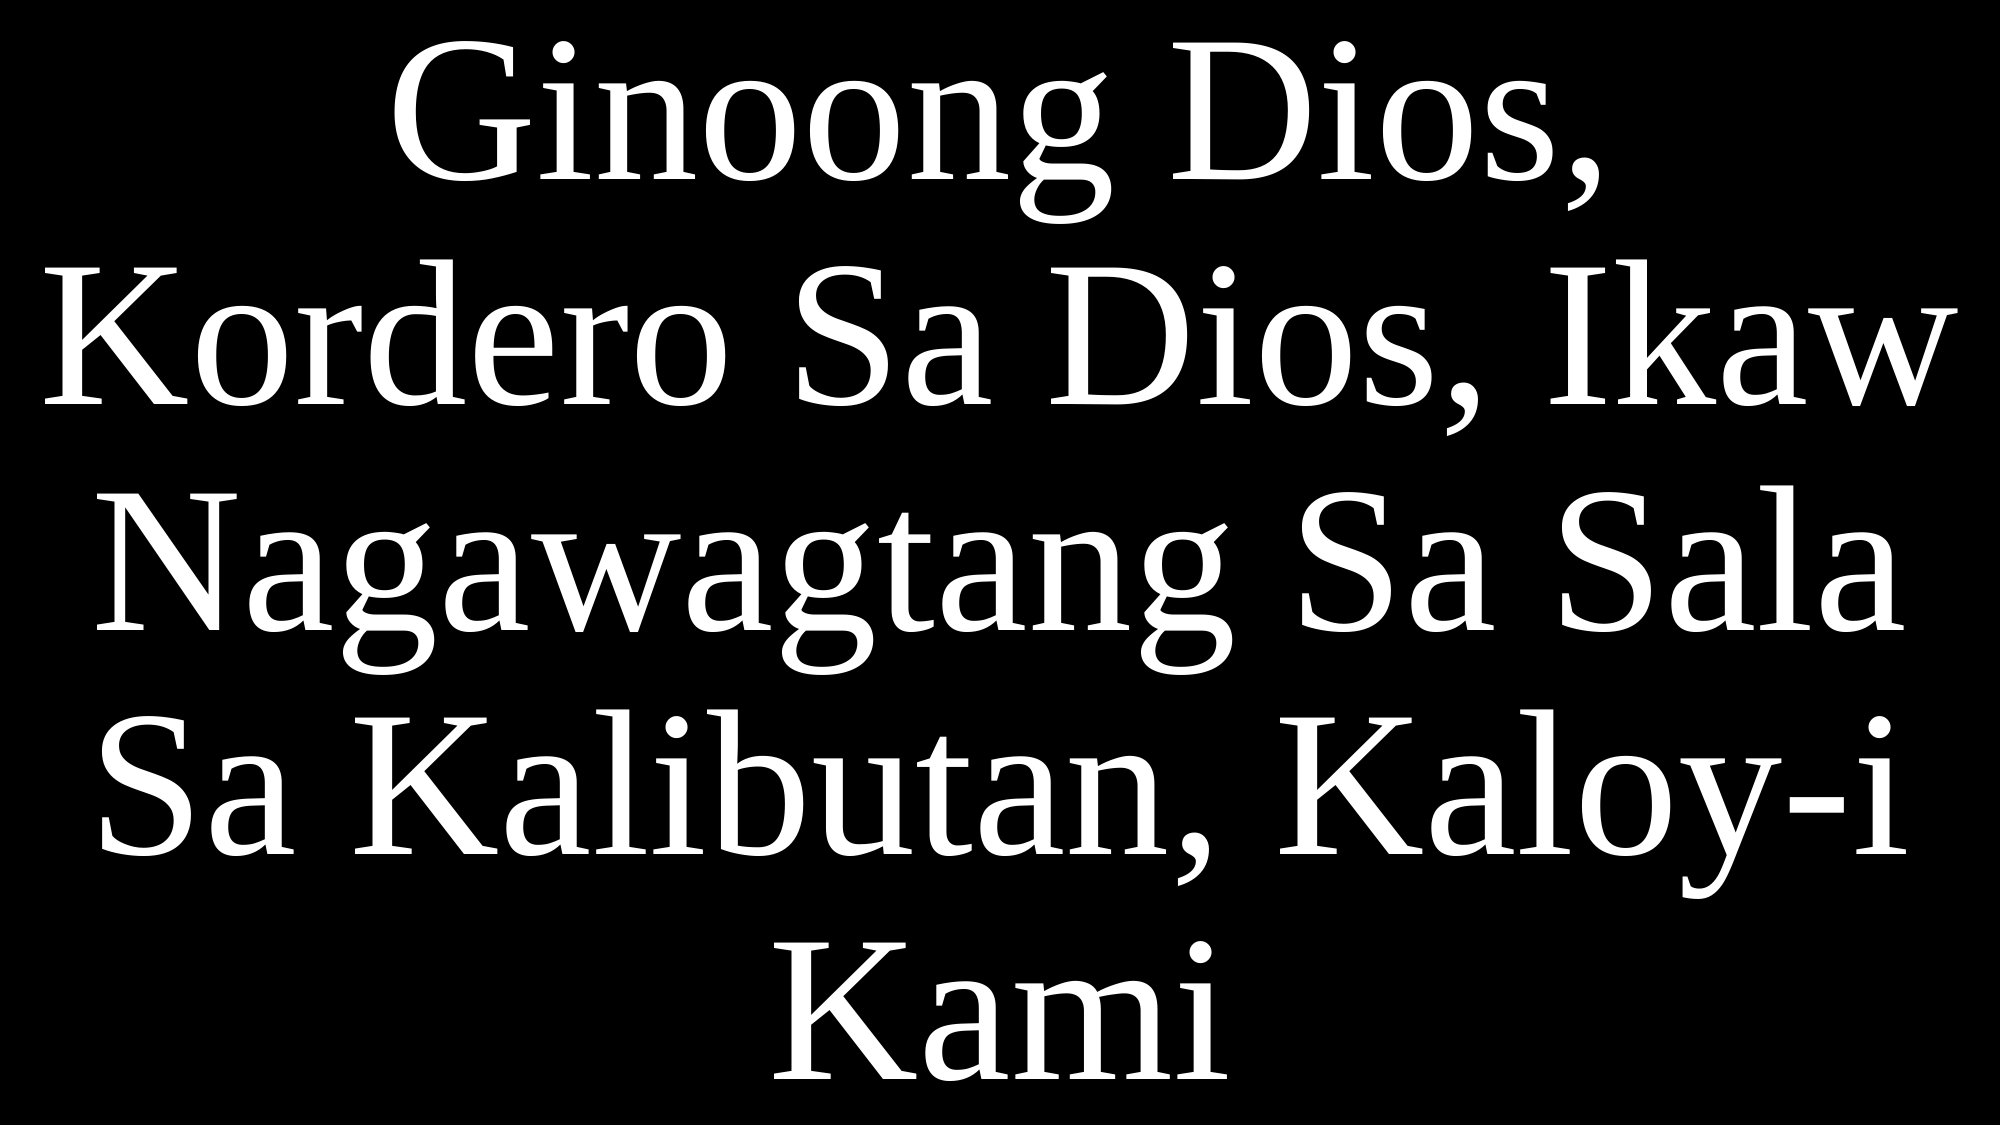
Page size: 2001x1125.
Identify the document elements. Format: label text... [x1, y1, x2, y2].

title Ginoong Dios, Kordero Sa Dios, Ikaw Nagawagtang Sa Sala Sa Kalibutan, Kaloy-i Kami [0, 0, 2000, 1125]
